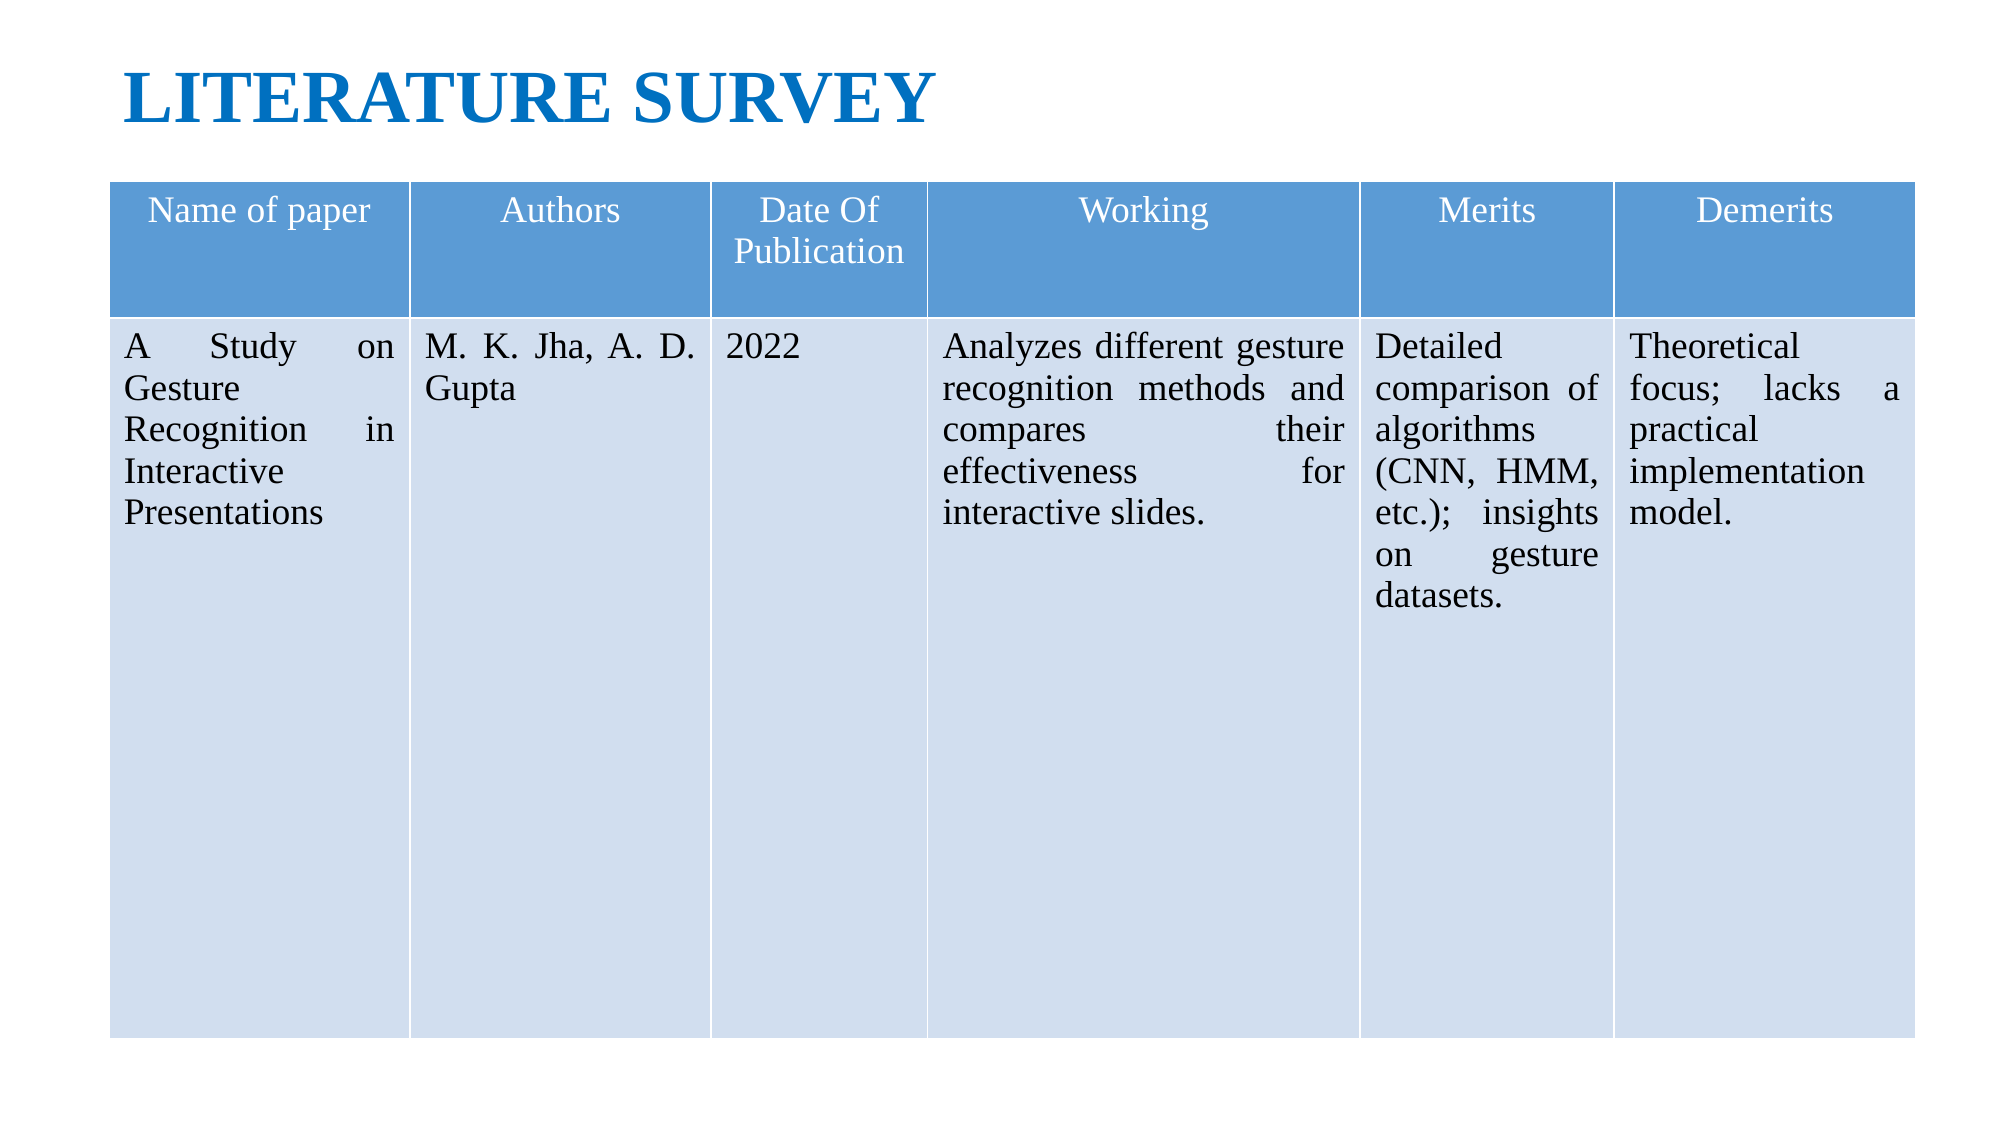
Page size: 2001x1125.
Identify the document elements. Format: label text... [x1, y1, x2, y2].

table_cell M. K. Jha, A. D. Gupta [411, 319, 710, 1038]
table_cell Theoretical focus; lacks a practical implementation model. [1615, 319, 1915, 1038]
table_header Authors [411, 182, 710, 317]
table_header Date Of Publication [712, 182, 927, 317]
table_header Name of paper [110, 182, 409, 317]
table_cell Detailed comparison of algorithms (CNN, HMM, etc.); insights on gesture datasets. [1361, 319, 1613, 1038]
table_cell 2022 [712, 319, 927, 1038]
table_header Demerits [1615, 182, 1915, 317]
table_header Working [928, 182, 1359, 317]
table_cell Analyzes different gesture recognition methods and compares their effectiveness for interactive slides. [928, 319, 1359, 1038]
table_header Merits [1361, 182, 1613, 317]
table_cell A Study on Gesture Recognition in Interactive Presentations [110, 319, 409, 1038]
text_box LITERATURE SURVEY [108, 0, 1834, 181]
